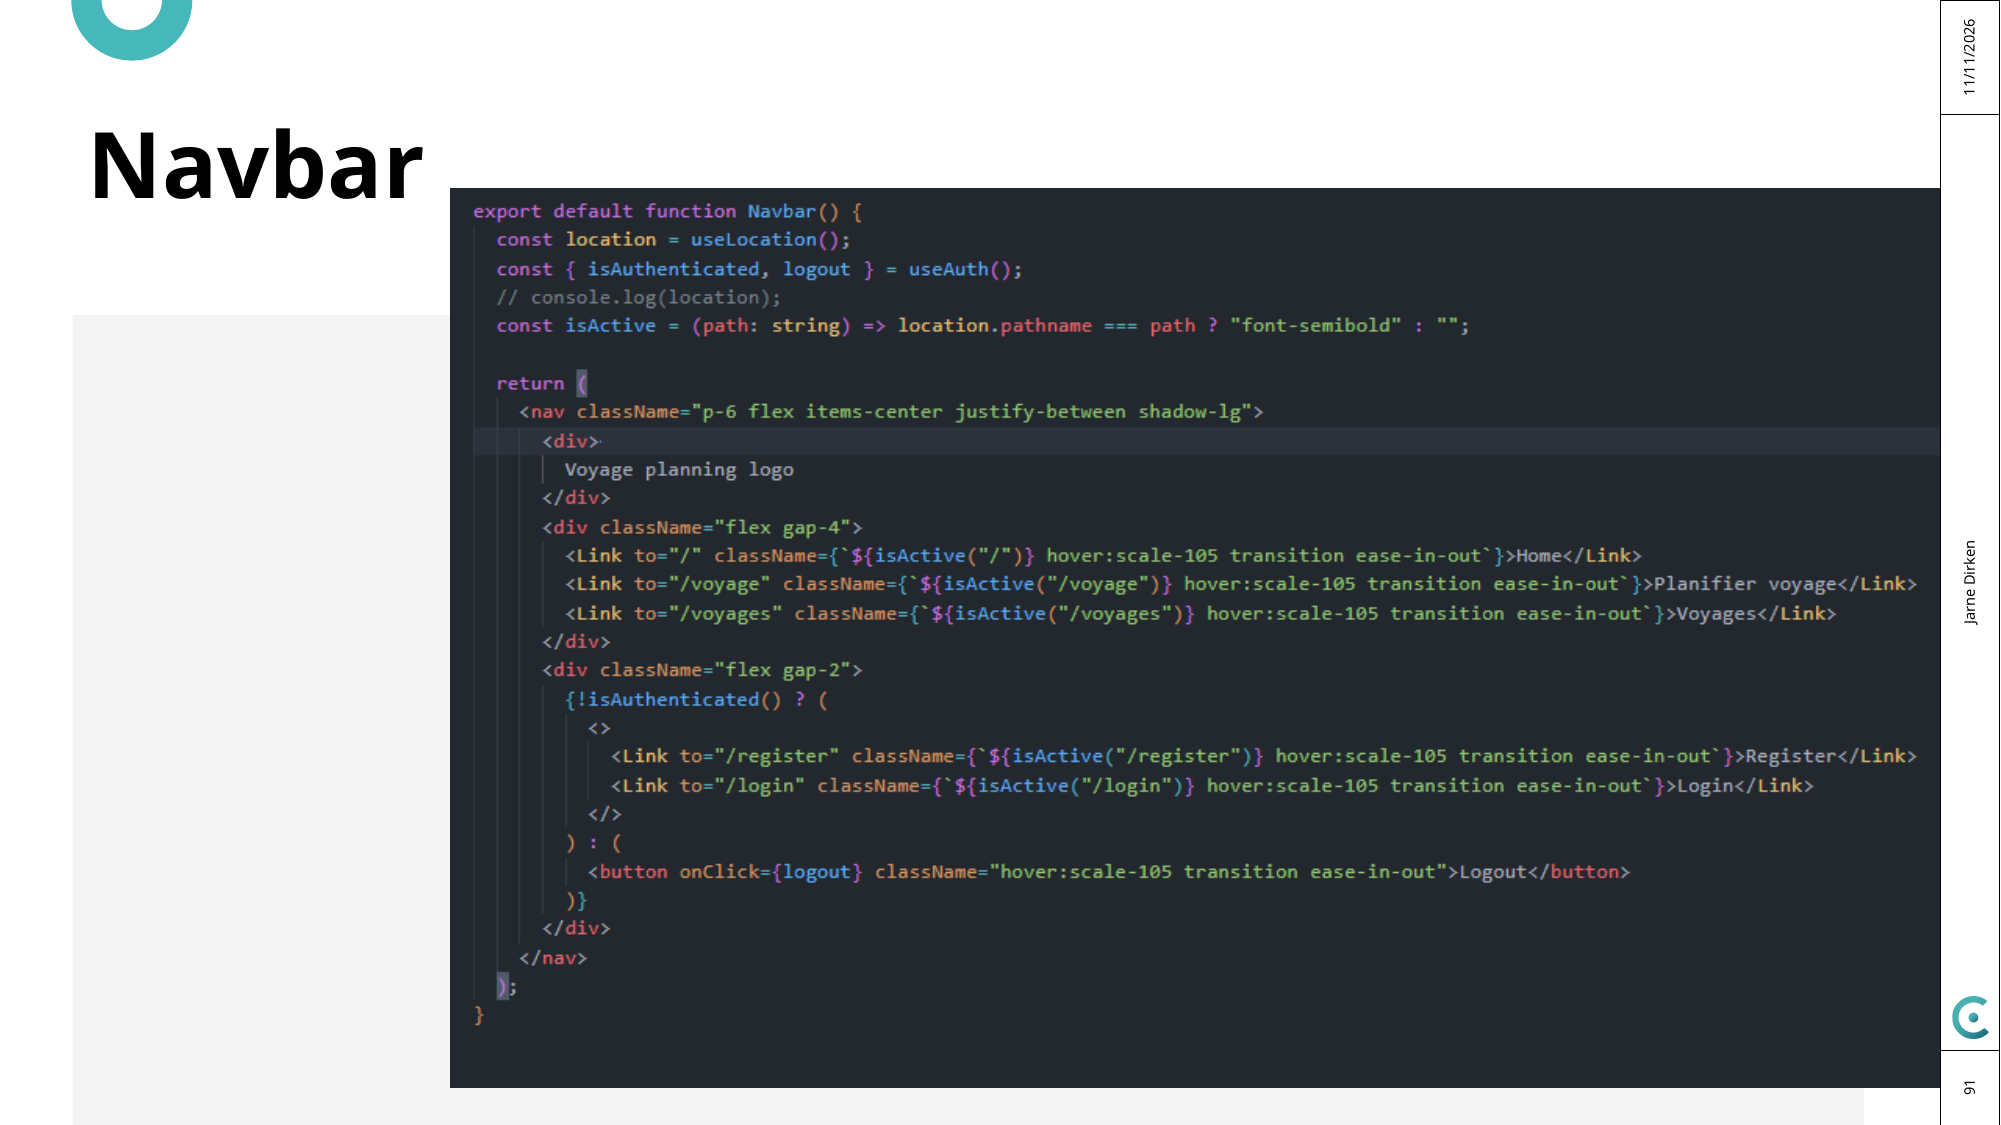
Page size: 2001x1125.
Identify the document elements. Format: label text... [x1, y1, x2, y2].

title Navbar [72, 59, 1863, 278]
picture [450, 188, 1940, 1088]
slide_number 91 [1940, 1050, 2000, 1125]
footer Jarne Dirken [1940, 114, 2000, 1050]
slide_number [1940, 0, 2000, 114]
